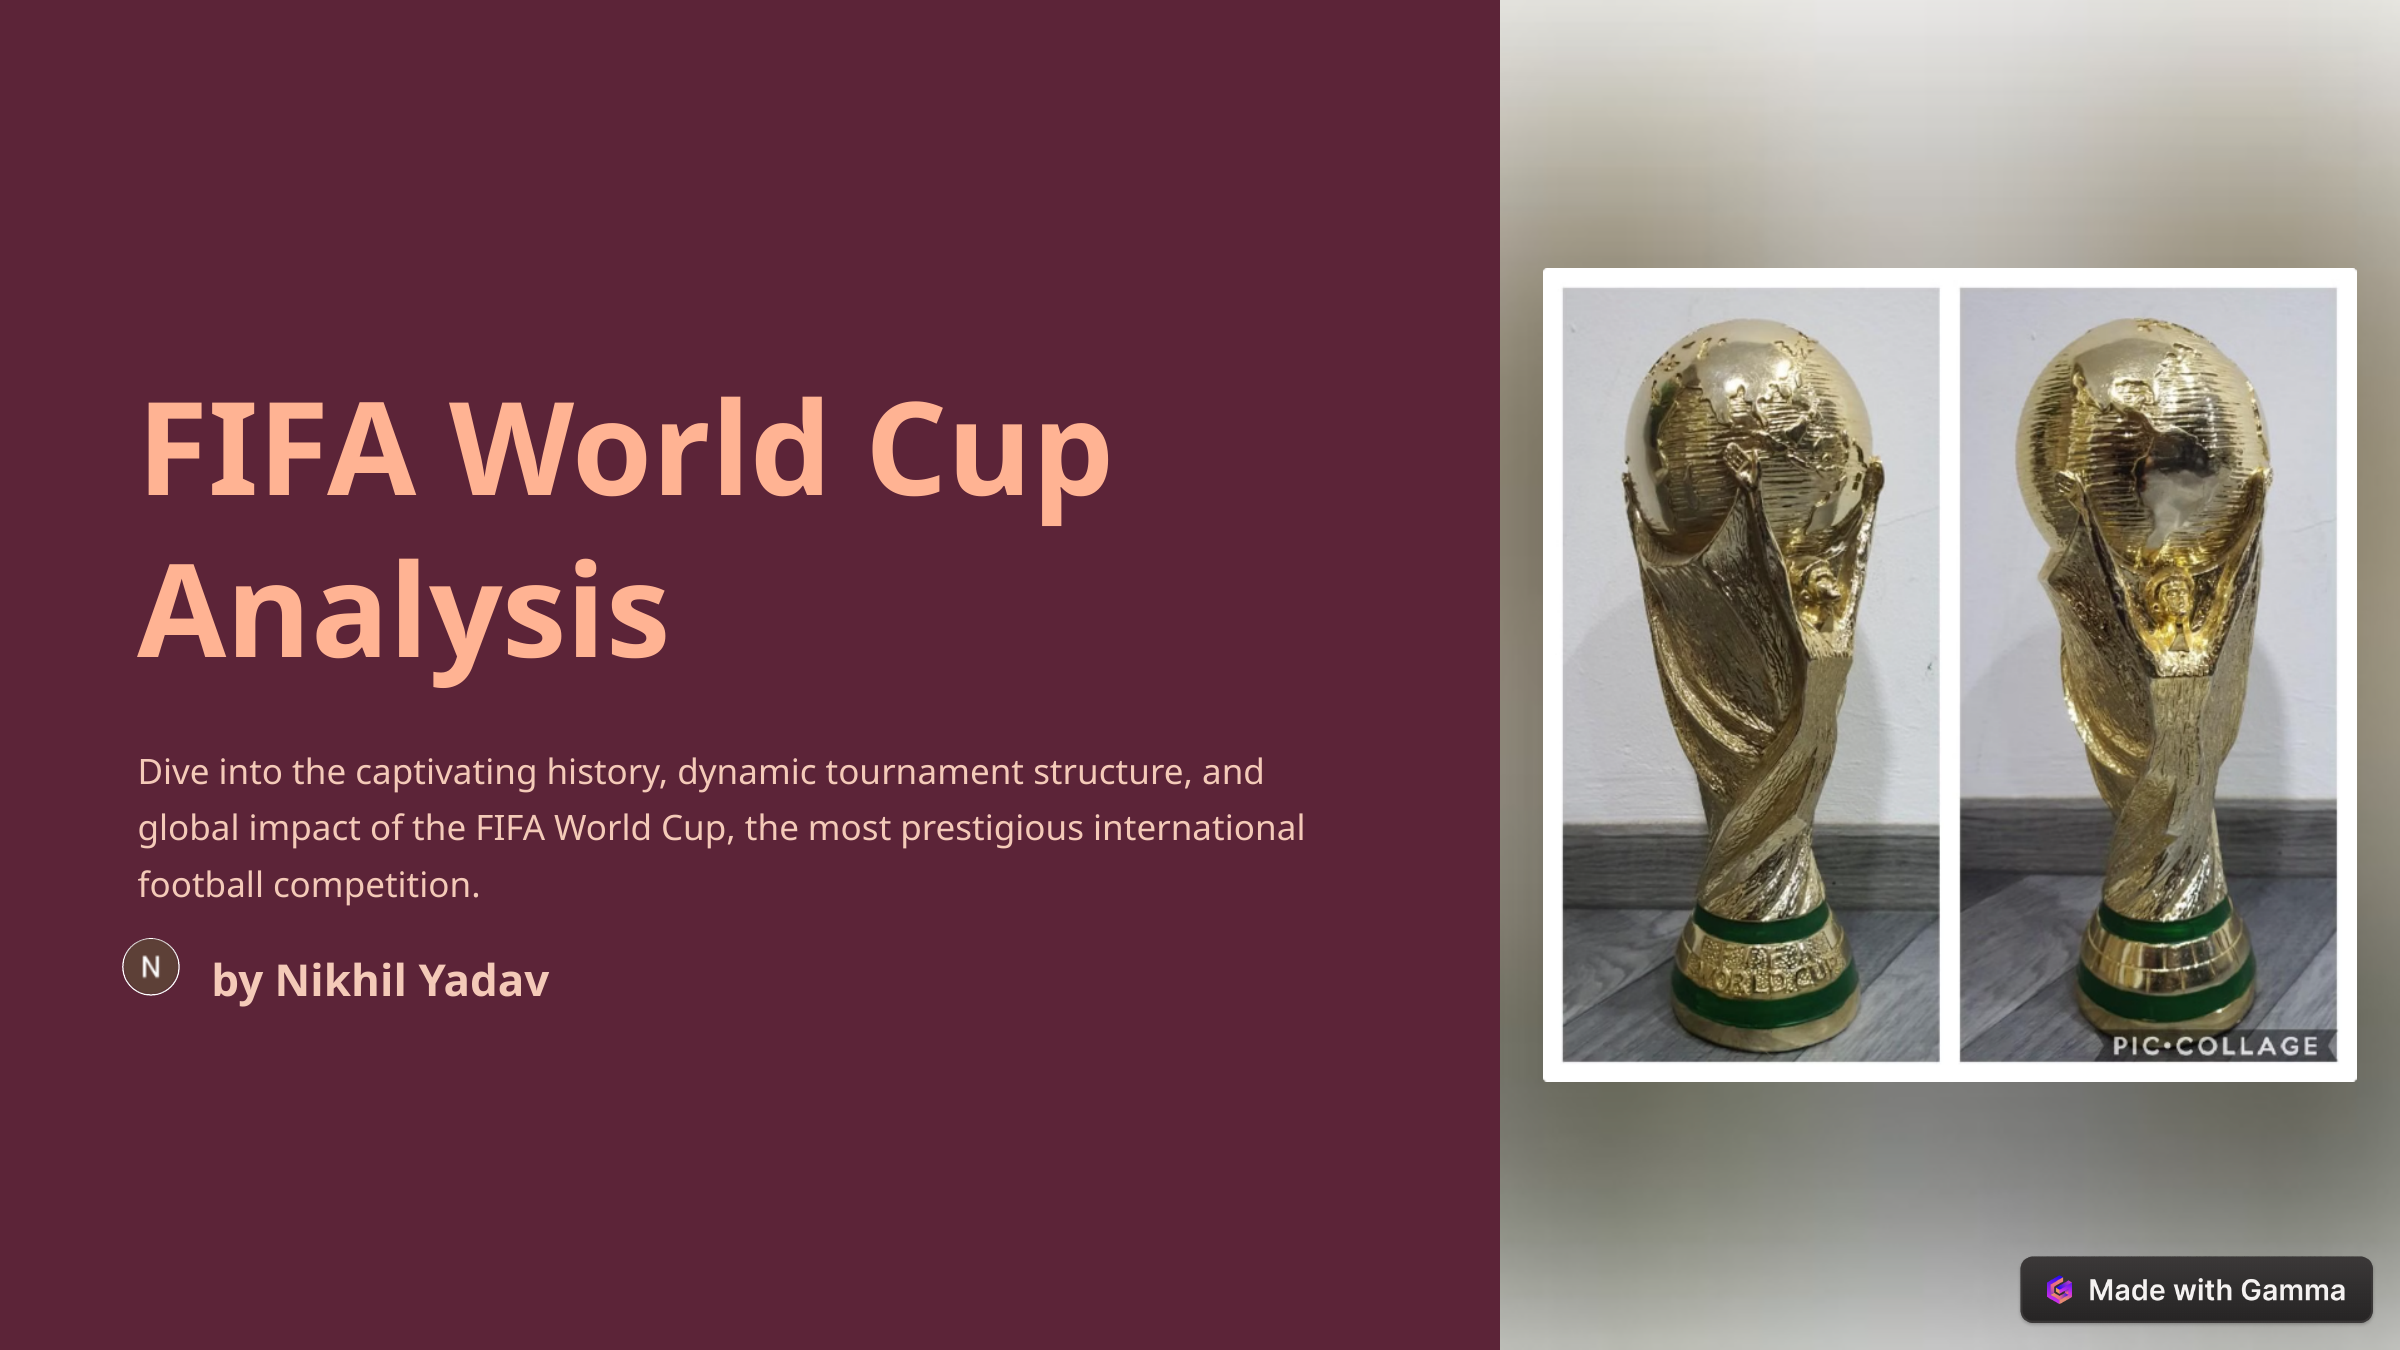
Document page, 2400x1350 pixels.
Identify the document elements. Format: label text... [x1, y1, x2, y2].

text_box [0, 0, 1499, 1350]
text_box FIFA World Cup Analysis [122, 352, 1377, 676]
text_box by Nikhil Yadav [196, 936, 549, 998]
picture [1499, 0, 2400, 1350]
picture [124, 939, 178, 994]
text_box Dive into the captivating history, dynamic tournament structure, and global impact of the FIFA World Cup, the most prestigious international football competition. [122, 728, 1377, 897]
